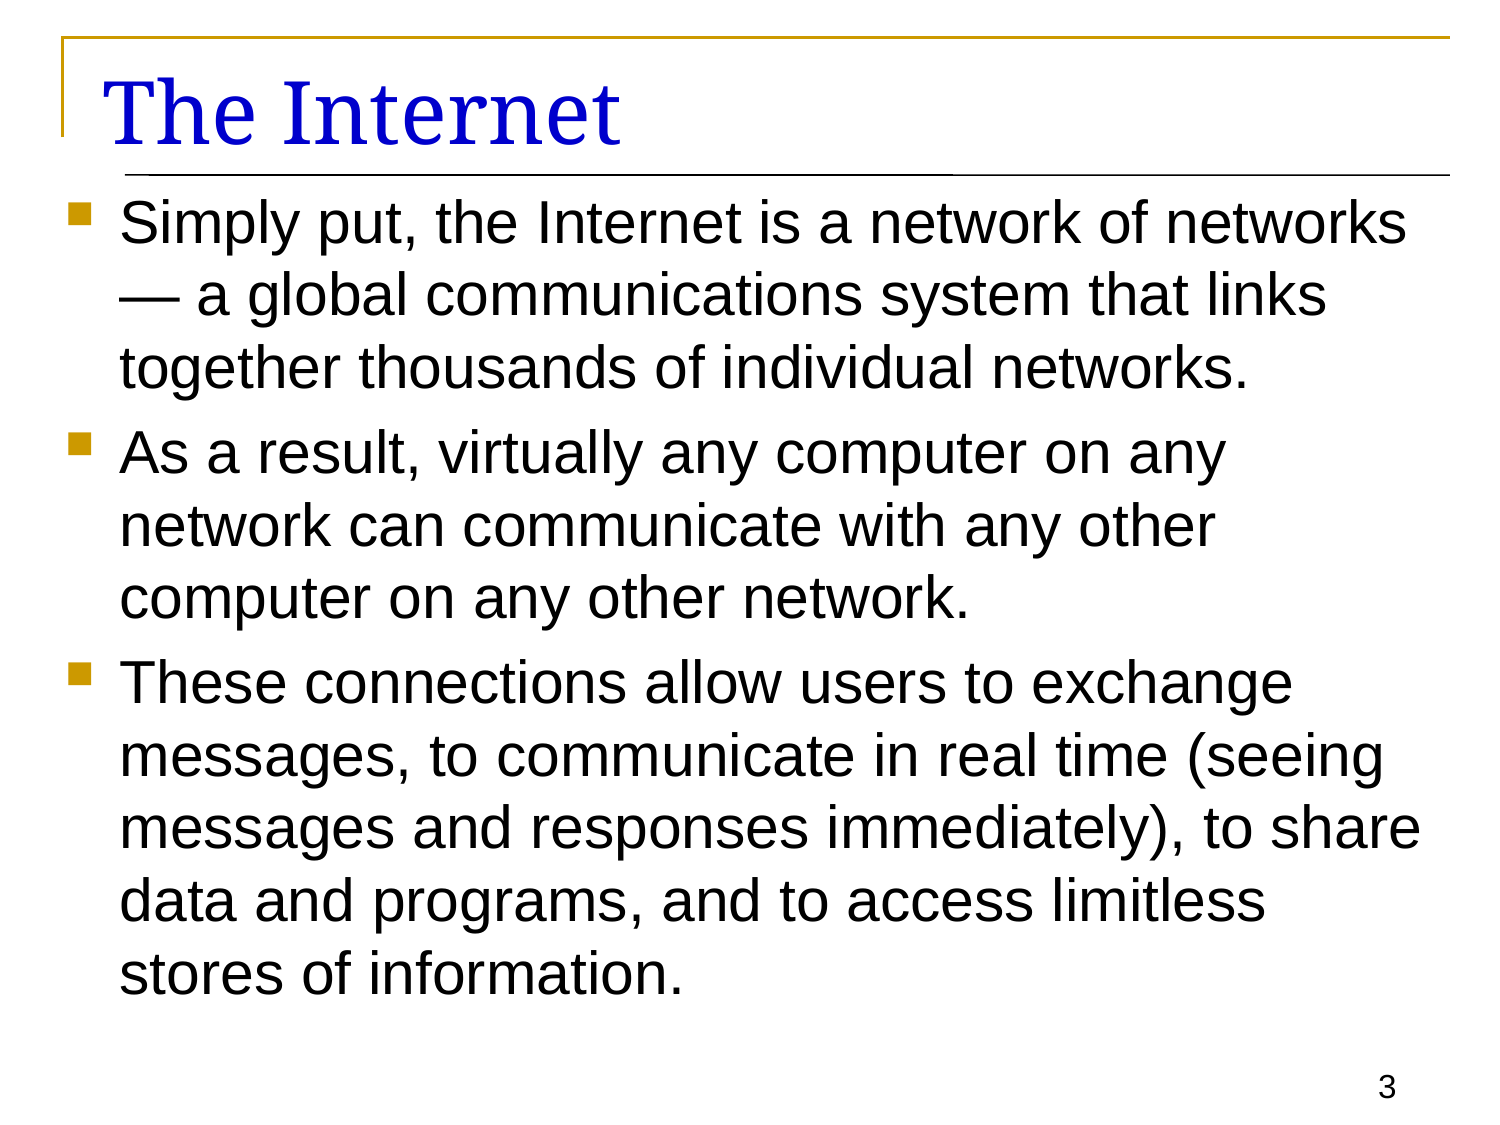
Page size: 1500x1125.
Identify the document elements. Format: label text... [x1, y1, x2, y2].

title The Internet [87, 49, 1451, 163]
list Simply put, the Internet is a network of networks— a global communications system that links together thousands of individual networks. As a result, virtually any computer on any network can communicate with any other computer on any other network. These connections allow users to exchange messages, to communicate in real time (seeing messages and responses immediately), to share data and programs, and to access limitless stores of information. [49, 174, 1451, 1076]
